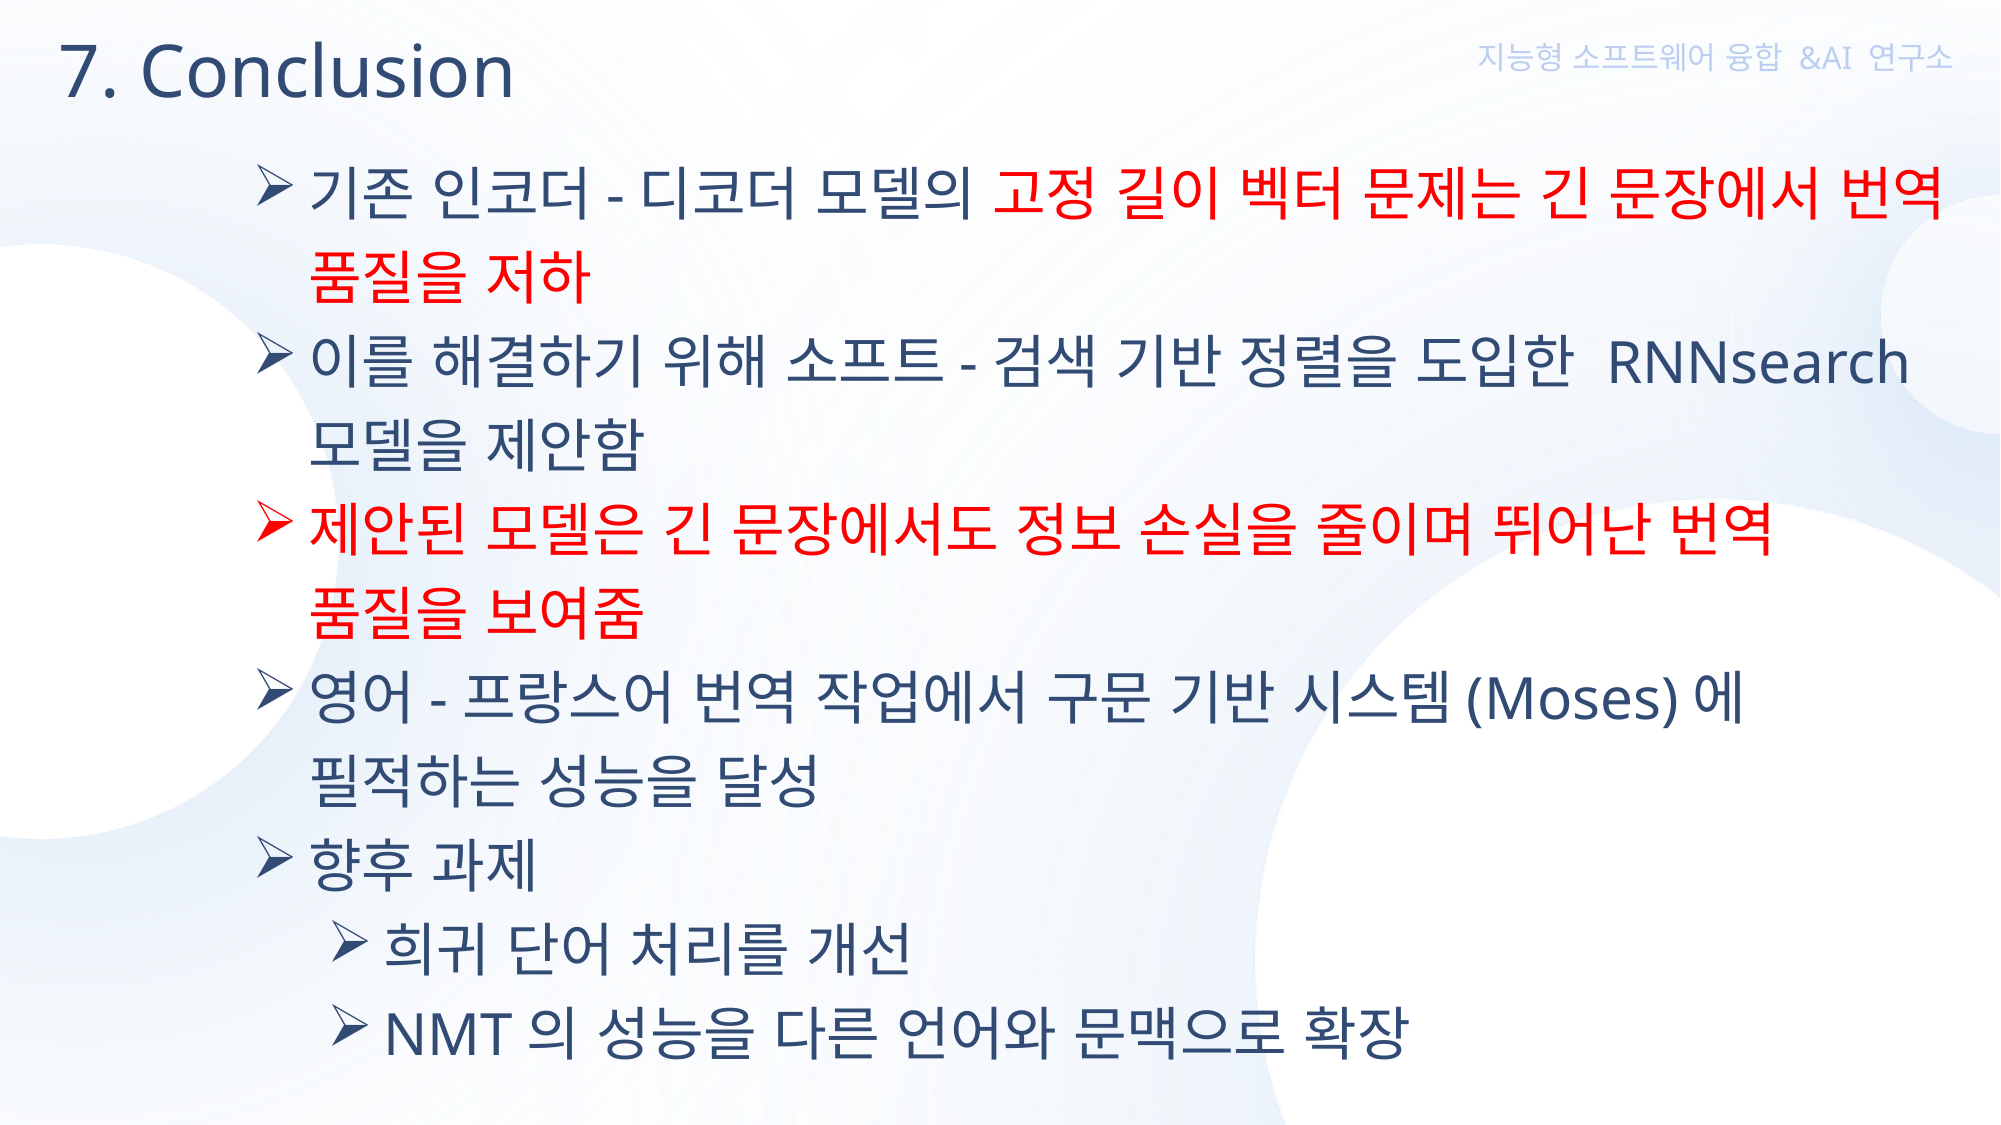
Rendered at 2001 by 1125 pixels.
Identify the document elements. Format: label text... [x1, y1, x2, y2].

picture [0, 0, 2001, 1125]
text_box 기존 인코더-디코더 모델의 고정 길이 벡터 문제는 긴 문장에서 번역 품질을 저하 이를 해결하기 위해 소프트-검색 기반 정렬을 도입한 RNNsearch 모델을 제안함 제안된 모델은 긴 문장에서도 정보 손실을 줄이며 뛰어난 번역 품질을 보여줌 영어-프랑스어 번역 작업에서 구문 기반 시스템(Moses)에 필적하는 성능을 달성 향후 과제 희귀 단어 처리를 개선 NMT의 성능을 다른 언어와 문맥으로 확장 [162, 136, 1965, 1075]
text_box 7. Conclusion [44, 0, 2000, 120]
